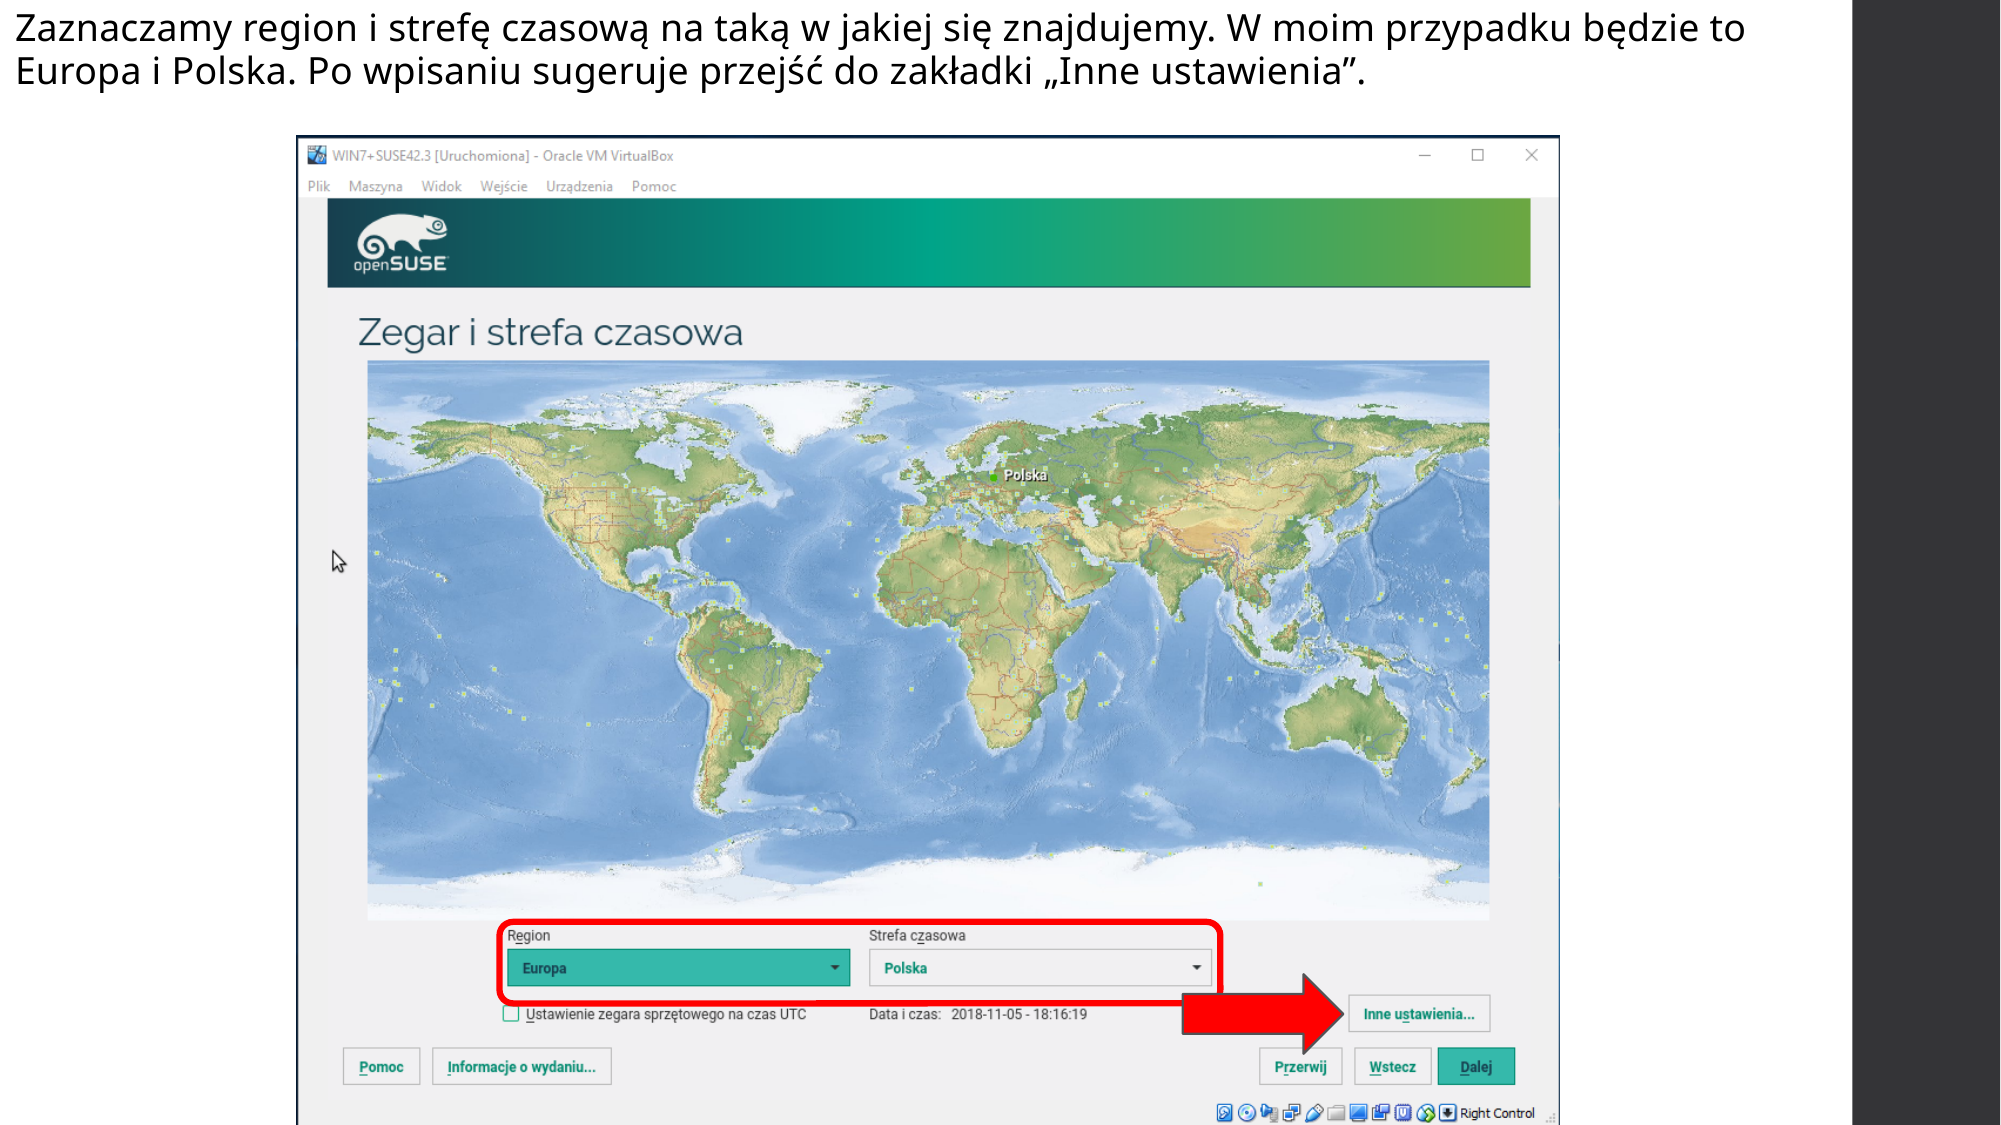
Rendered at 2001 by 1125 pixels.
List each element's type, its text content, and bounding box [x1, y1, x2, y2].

list Zaznaczamy region i strefę czasową na taką w jakiej się znajdujemy. W moim przypadku będzie to Europa i Polska. Po wpisaniu sugeruje przejść do zakładki „Inne ustawienia”. [0, 0, 1851, 232]
picture [296, 135, 1560, 1125]
